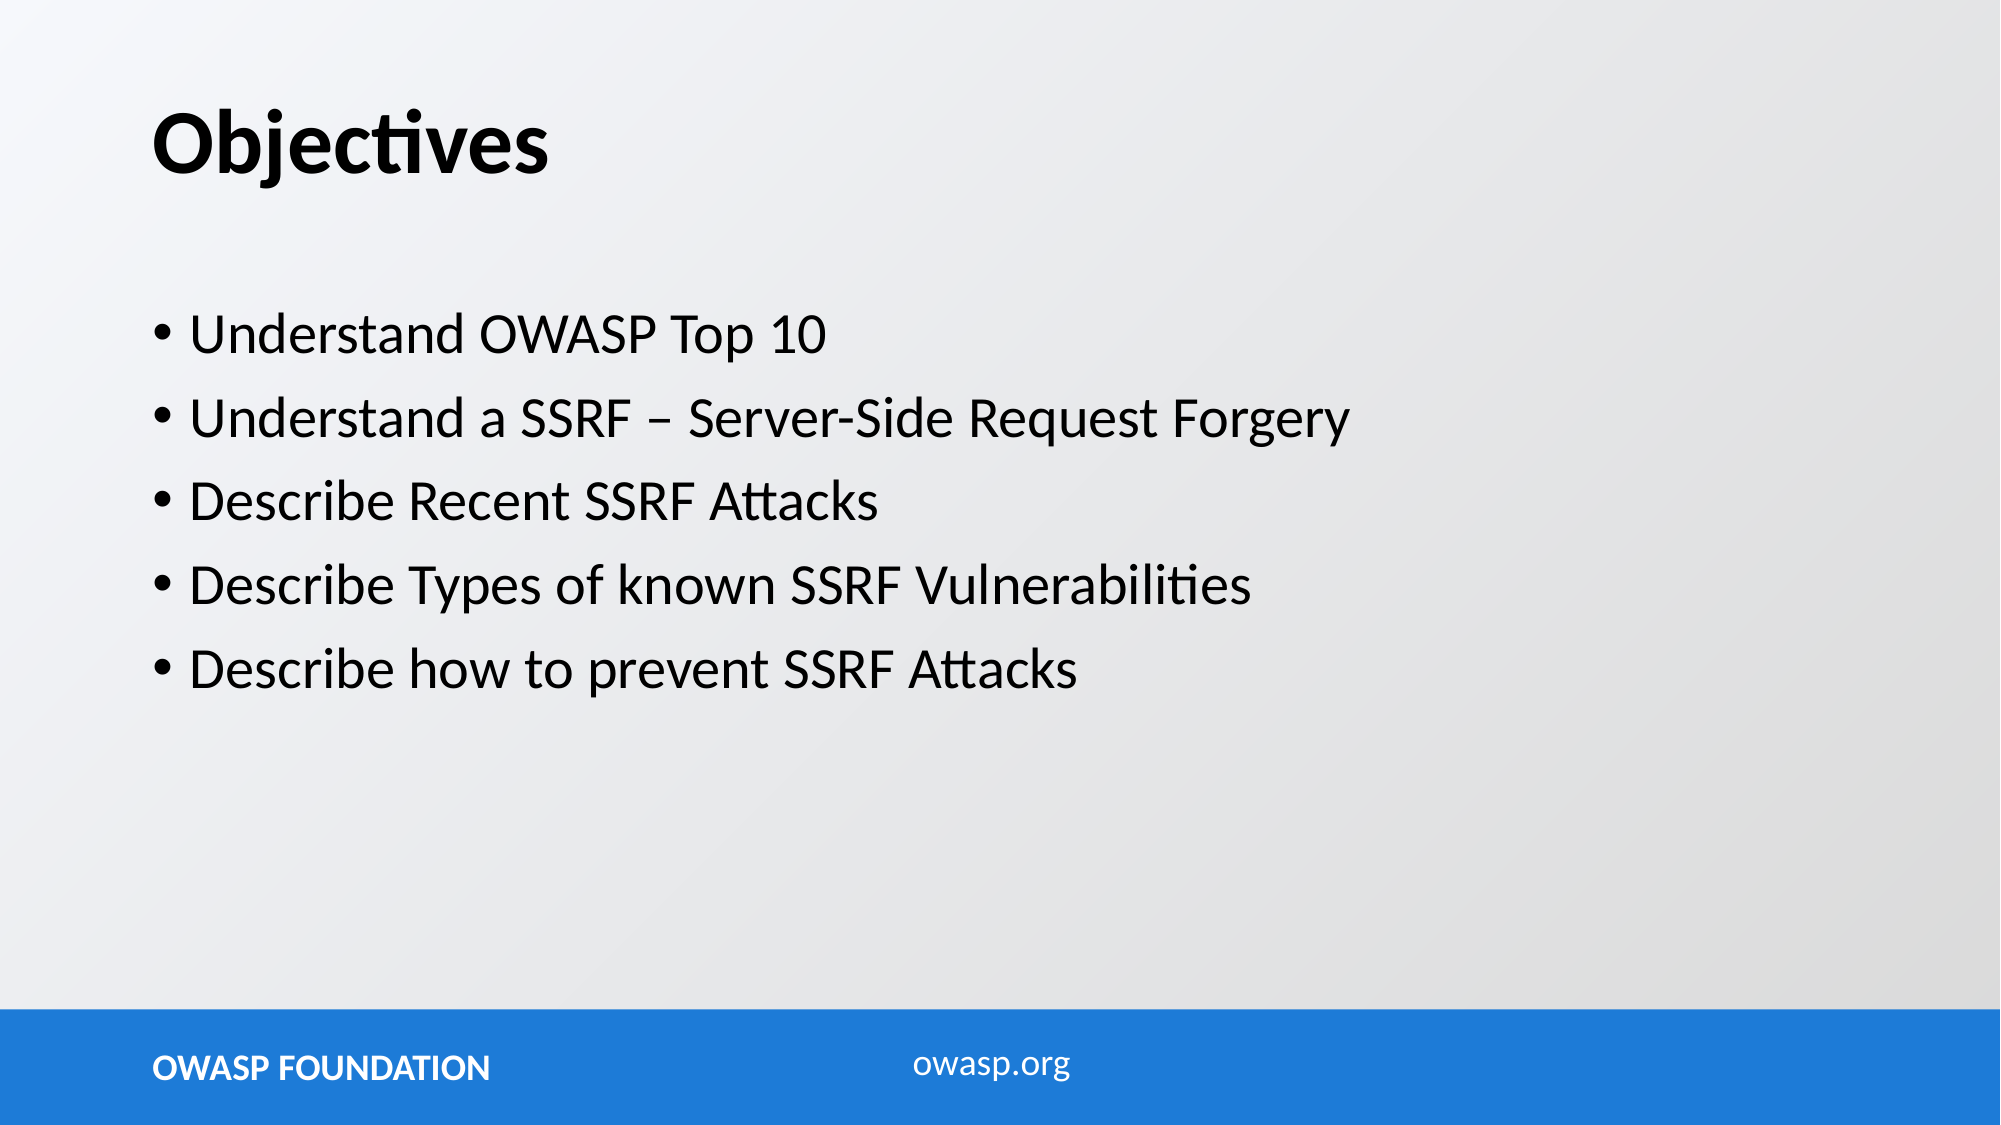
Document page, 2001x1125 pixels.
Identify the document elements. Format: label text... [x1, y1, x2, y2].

title Objectives [137, 35, 1863, 253]
list Understand OWASP Top 10 Understand a SSRF – Server-Side Request Forgery Describe Recent SSRF Attacks Describe Types of known SSRF Vulnerabilities Describe how to prevent SSRF Attacks [137, 295, 1863, 1010]
